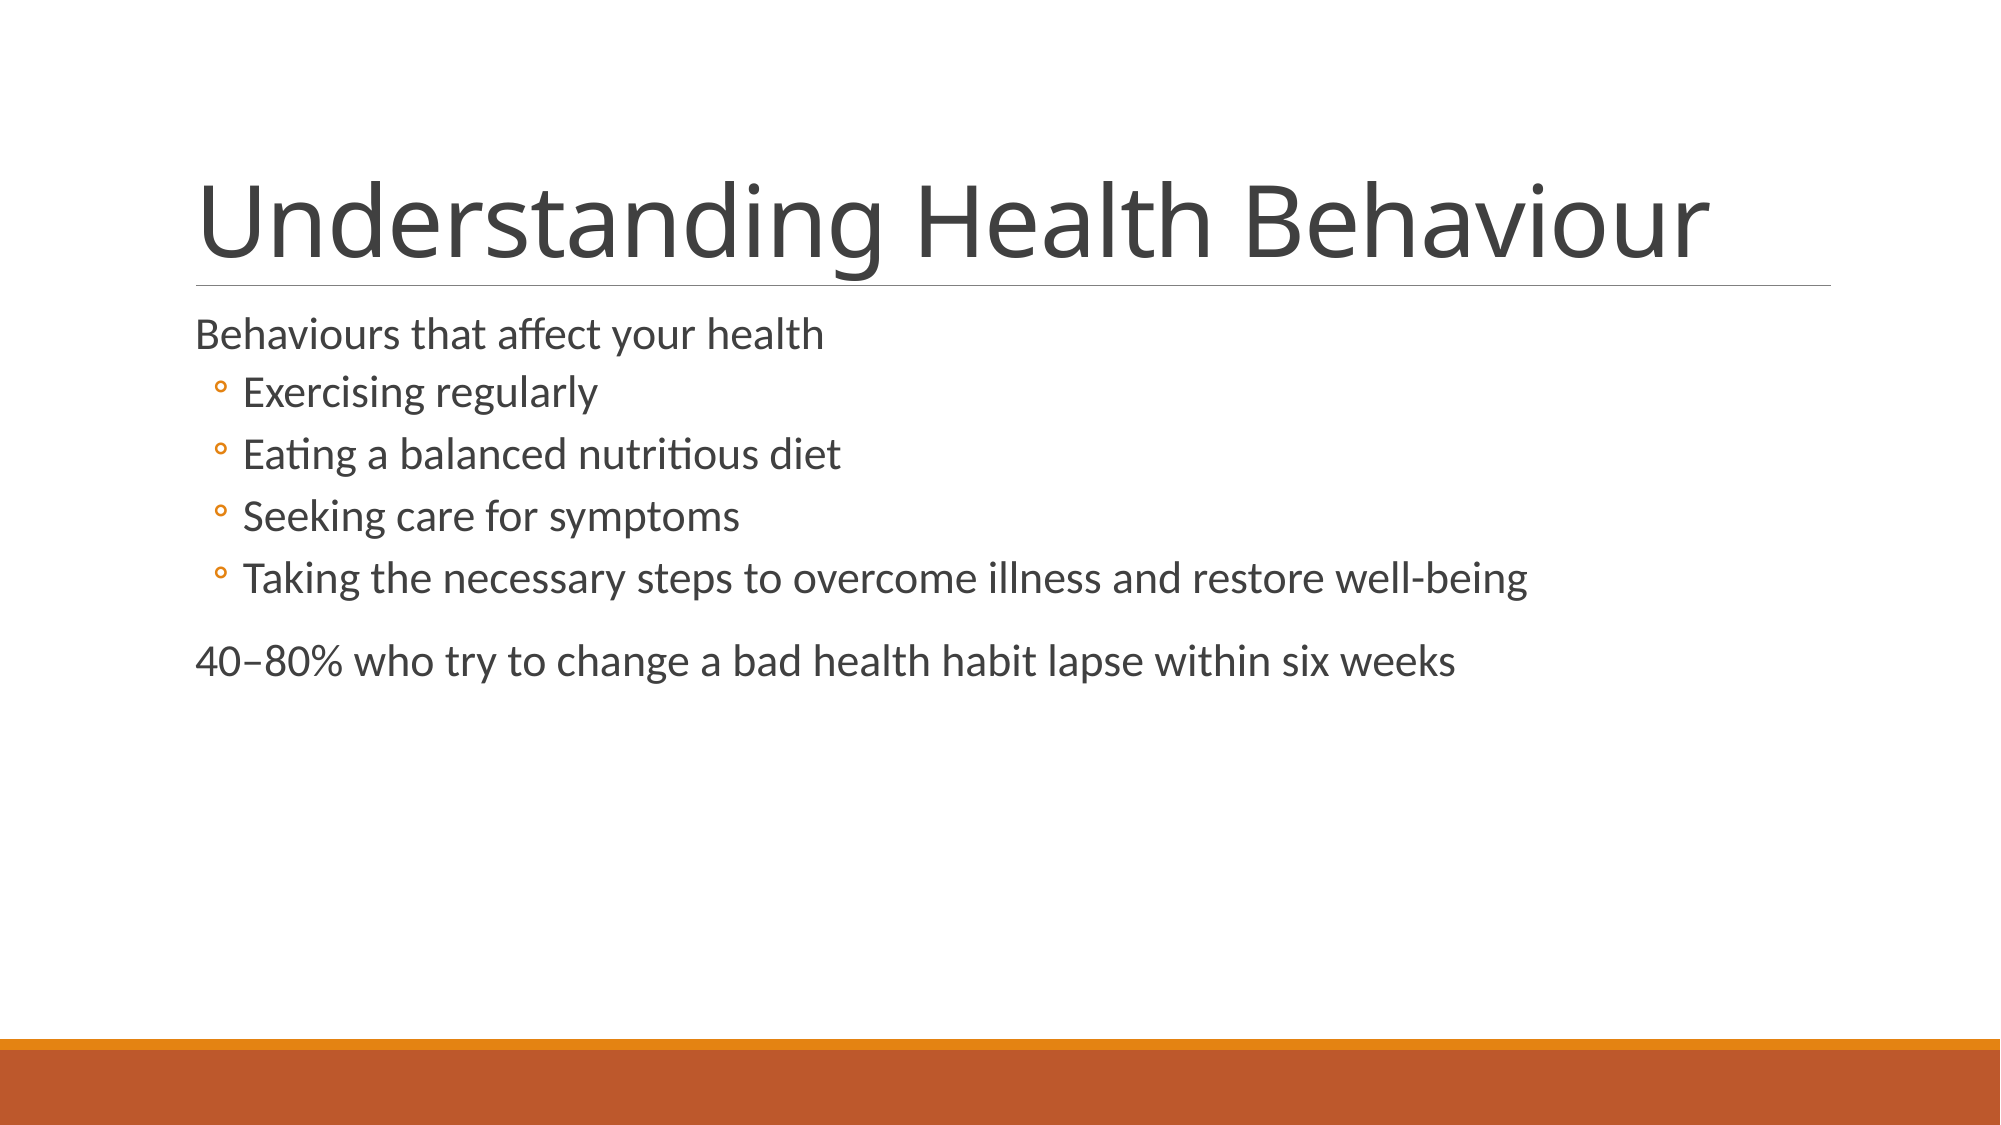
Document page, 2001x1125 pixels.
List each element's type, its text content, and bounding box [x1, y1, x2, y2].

list Behaviours that affect your health Exercising regularly Eating a balanced nutritious diet Seeking care for symptoms Taking the necessary steps to overcome illness and restore well-being 40–80% who try to change a bad health habit lapse within six weeks [180, 302, 1830, 963]
title Understanding Health Behaviour [180, 47, 1830, 285]
